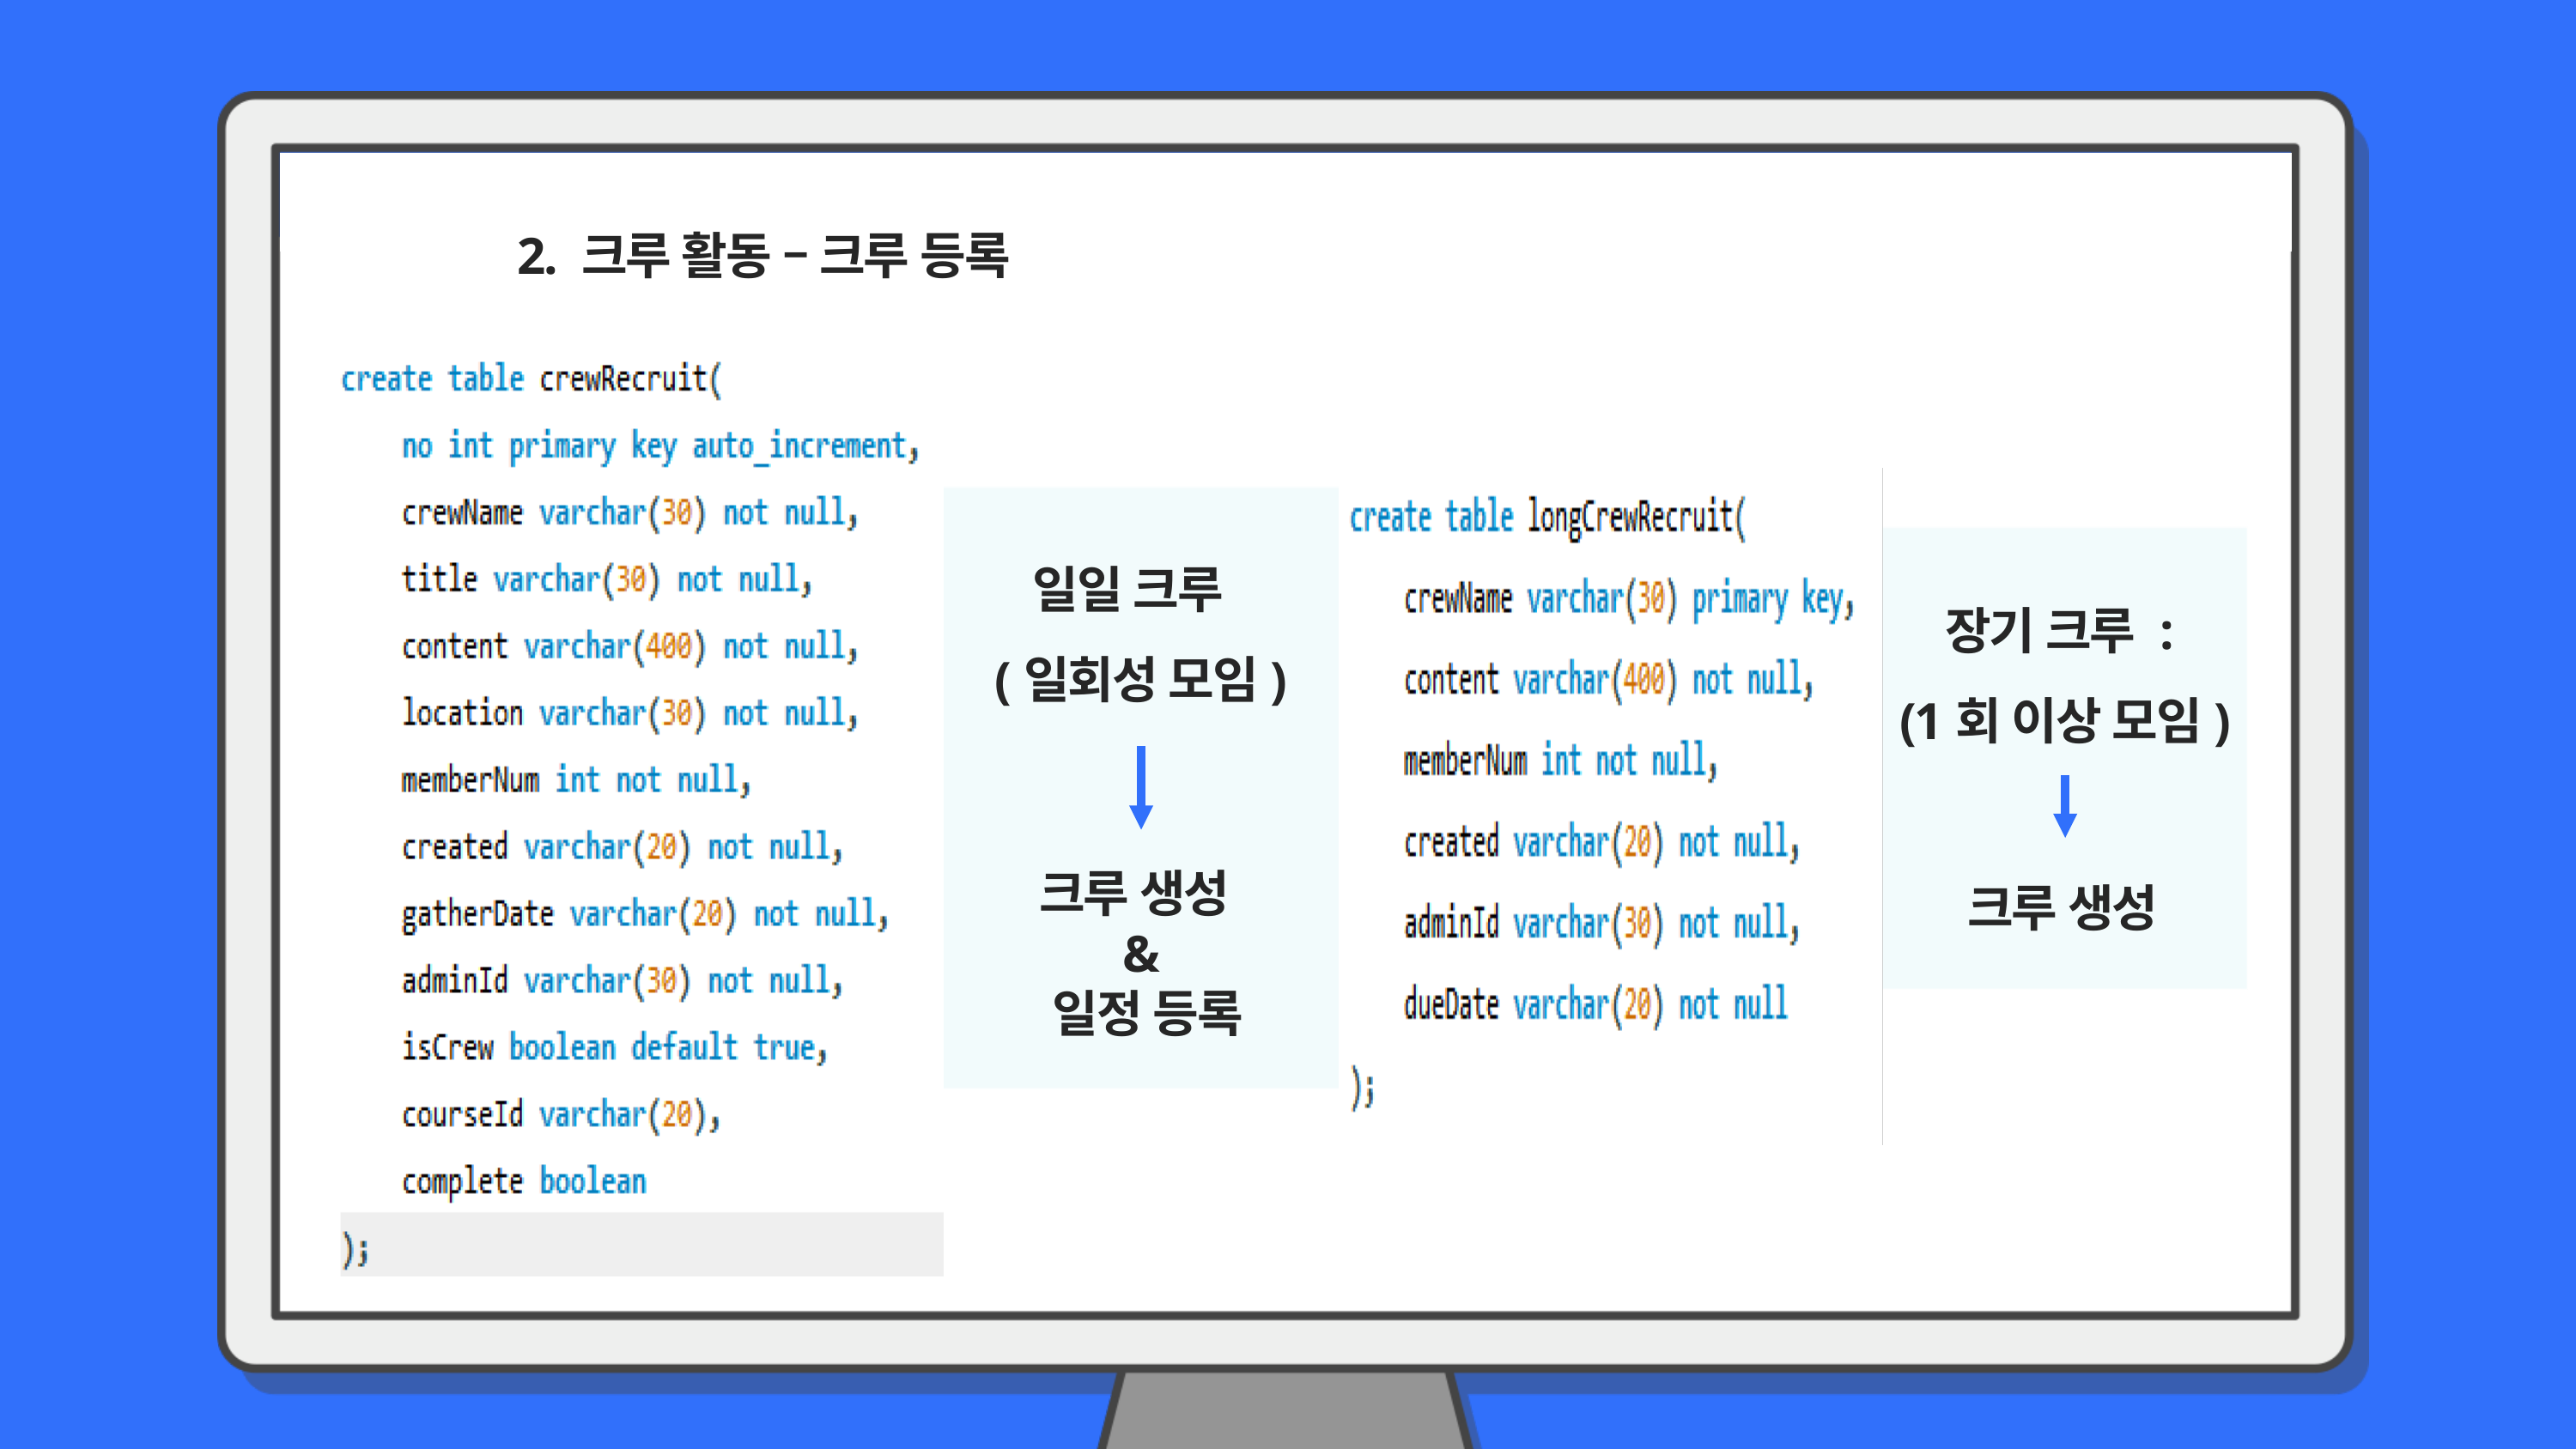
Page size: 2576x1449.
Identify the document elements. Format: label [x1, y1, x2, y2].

text_box [280, 153, 2292, 252]
picture [1339, 467, 1884, 1145]
text_box [217, 91, 2369, 1449]
picture [330, 308, 944, 1276]
